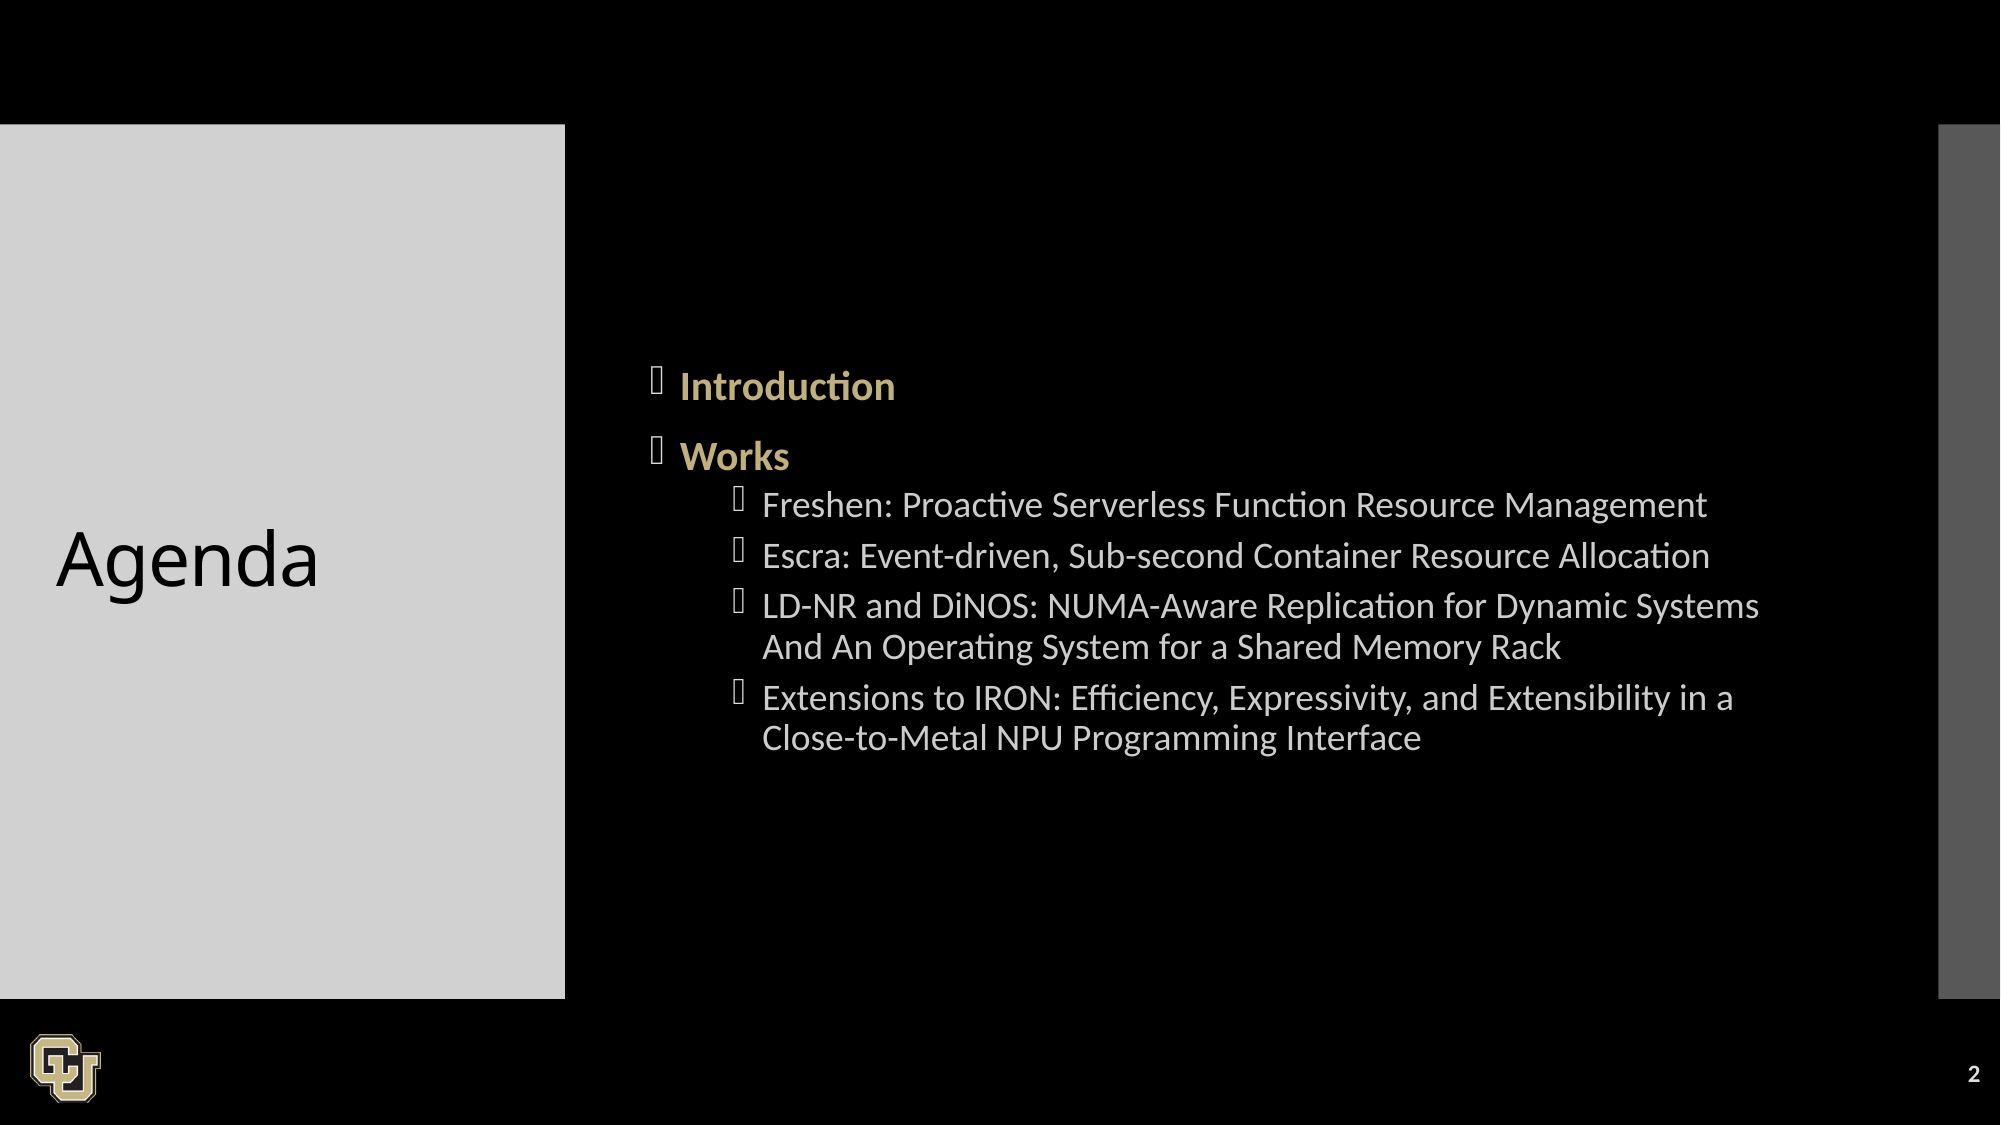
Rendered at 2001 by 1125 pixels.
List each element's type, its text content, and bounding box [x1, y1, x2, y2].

list Introduction Works Freshen: Proactive Serverless Function Resource Management Escra: Event-driven, Sub-second Container Resource Allocation LD-NR and DiNOS: NUMA-Aware Replication for Dynamic Systems And An Operating System for a Shared Memory Rack Extensions to IRON: Efficiency, Expressivity, and Extensibility in a Close-to-Metal NPU Programming Interface [634, 141, 1835, 982]
title Agenda [41, 184, 525, 940]
slide_number 2 [1744, 1042, 1996, 1103]
